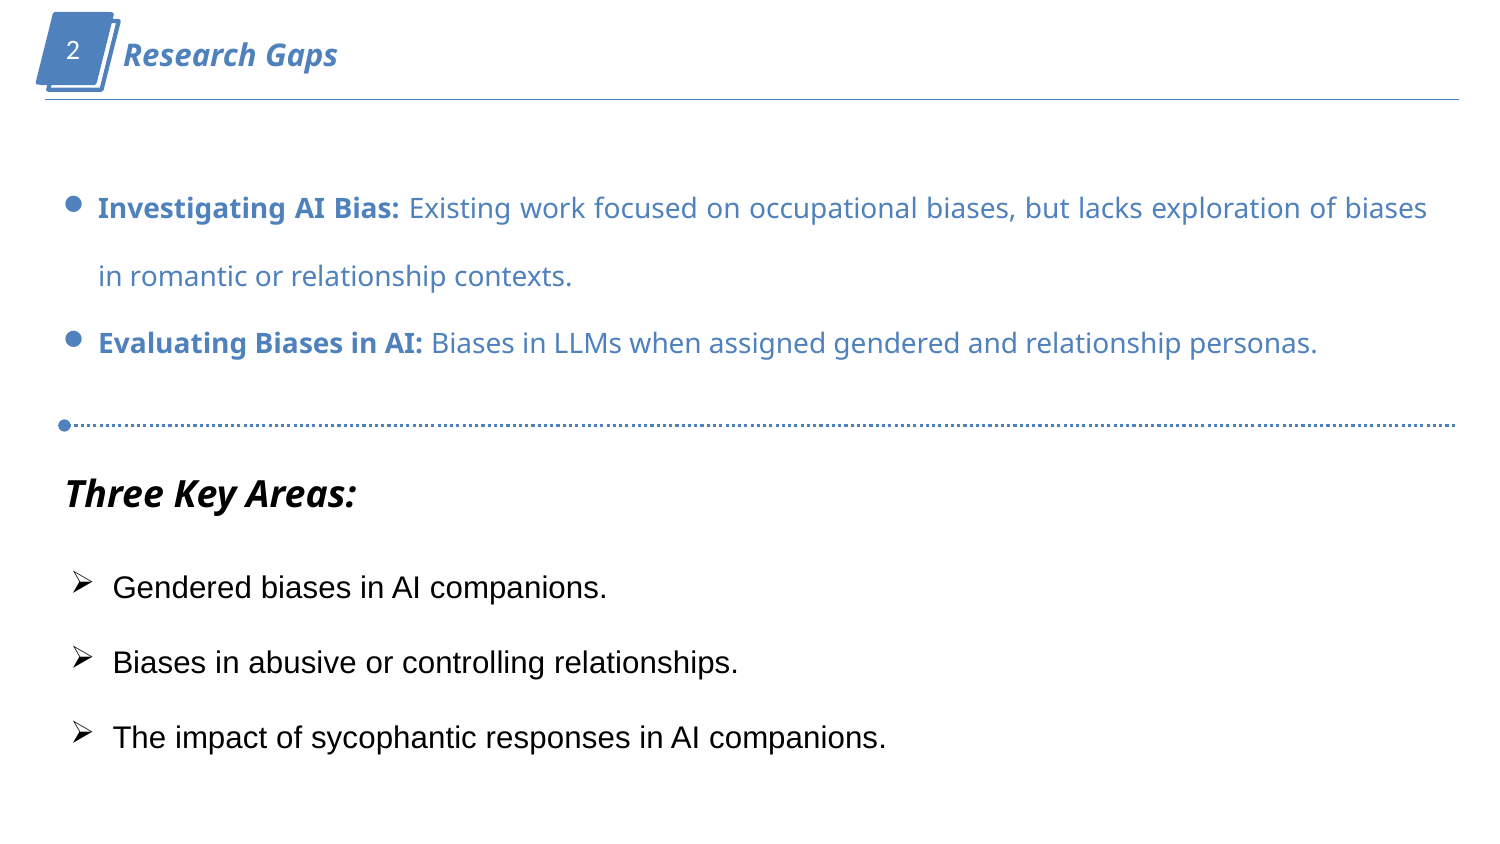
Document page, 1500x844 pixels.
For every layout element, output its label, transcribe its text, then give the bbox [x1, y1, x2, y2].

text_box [41, 14, 1459, 100]
text_box Three Key Areas: [64, 465, 571, 515]
text_box Investigating AI Bias: Existing work focused on occupational biases, but lacks exploration of biases in romantic or relationship contexts. Evaluating Biases in AI: Biases in LLMs when assigned gendered and relationship personas. [48, 149, 1444, 367]
text_box Gendered biases in AI companions. Biases in abusive or controlling relationships. The impact of sycophantic responses in AI companions. [55, 522, 1437, 762]
